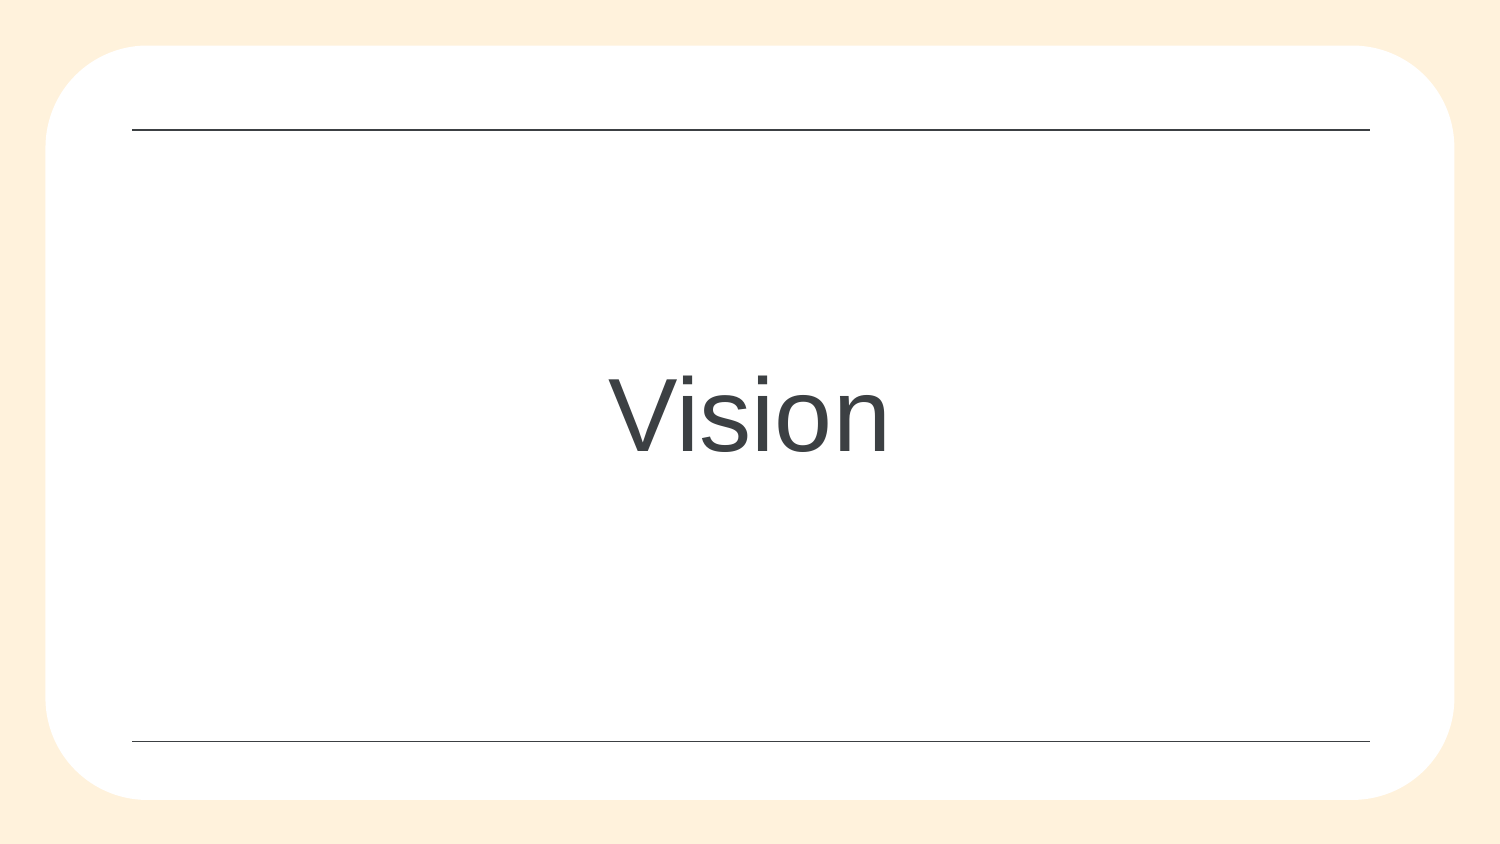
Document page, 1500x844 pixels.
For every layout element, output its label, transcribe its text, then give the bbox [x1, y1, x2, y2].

title Vision [353, 302, 1147, 542]
picture [45, 45, 1455, 800]
